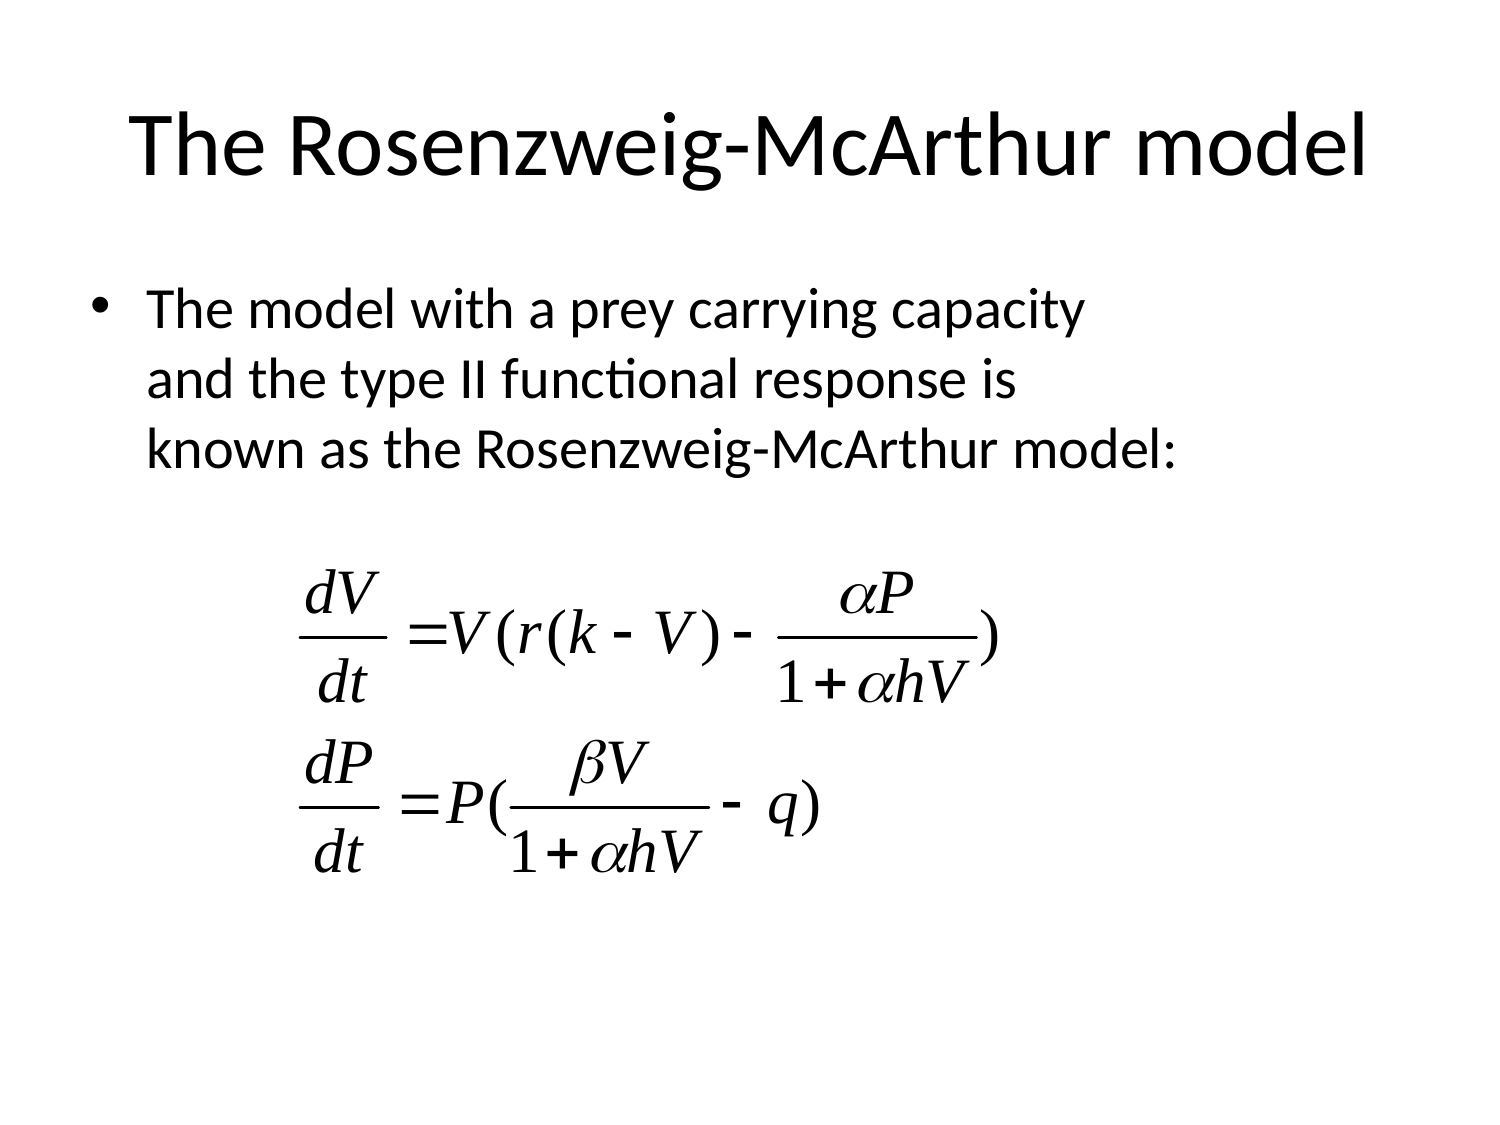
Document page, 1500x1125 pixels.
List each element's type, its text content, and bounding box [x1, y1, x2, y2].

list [289, 550, 1011, 889]
title The Rosenzweig-McArthur model [75, 45, 1425, 233]
list The model with a prey carrying capacity and the type II functional response is known as the Rosenzweig-McArthur model: [75, 262, 1199, 1005]
